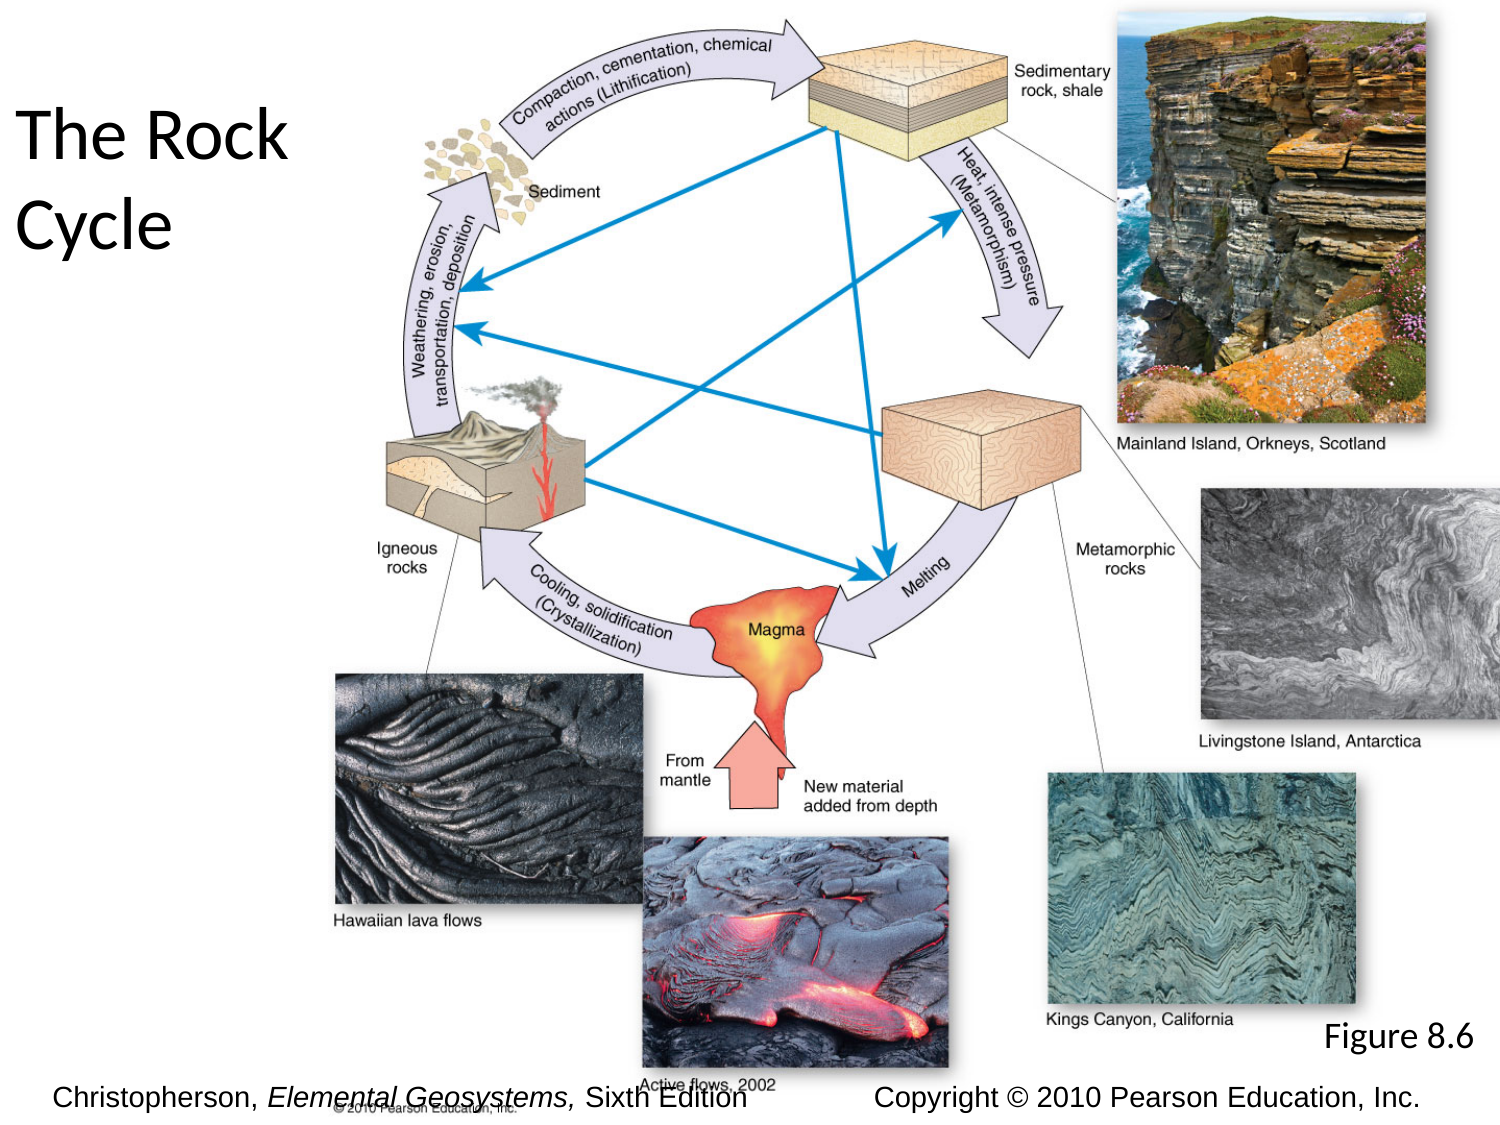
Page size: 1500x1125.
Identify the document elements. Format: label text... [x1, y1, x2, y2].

title The Rock Cycle [0, 0, 326, 350]
picture [328, 0, 1500, 1125]
text_box Christopherson, Elemental Geosystems, Sixth Edition [37, 1071, 324, 1113]
